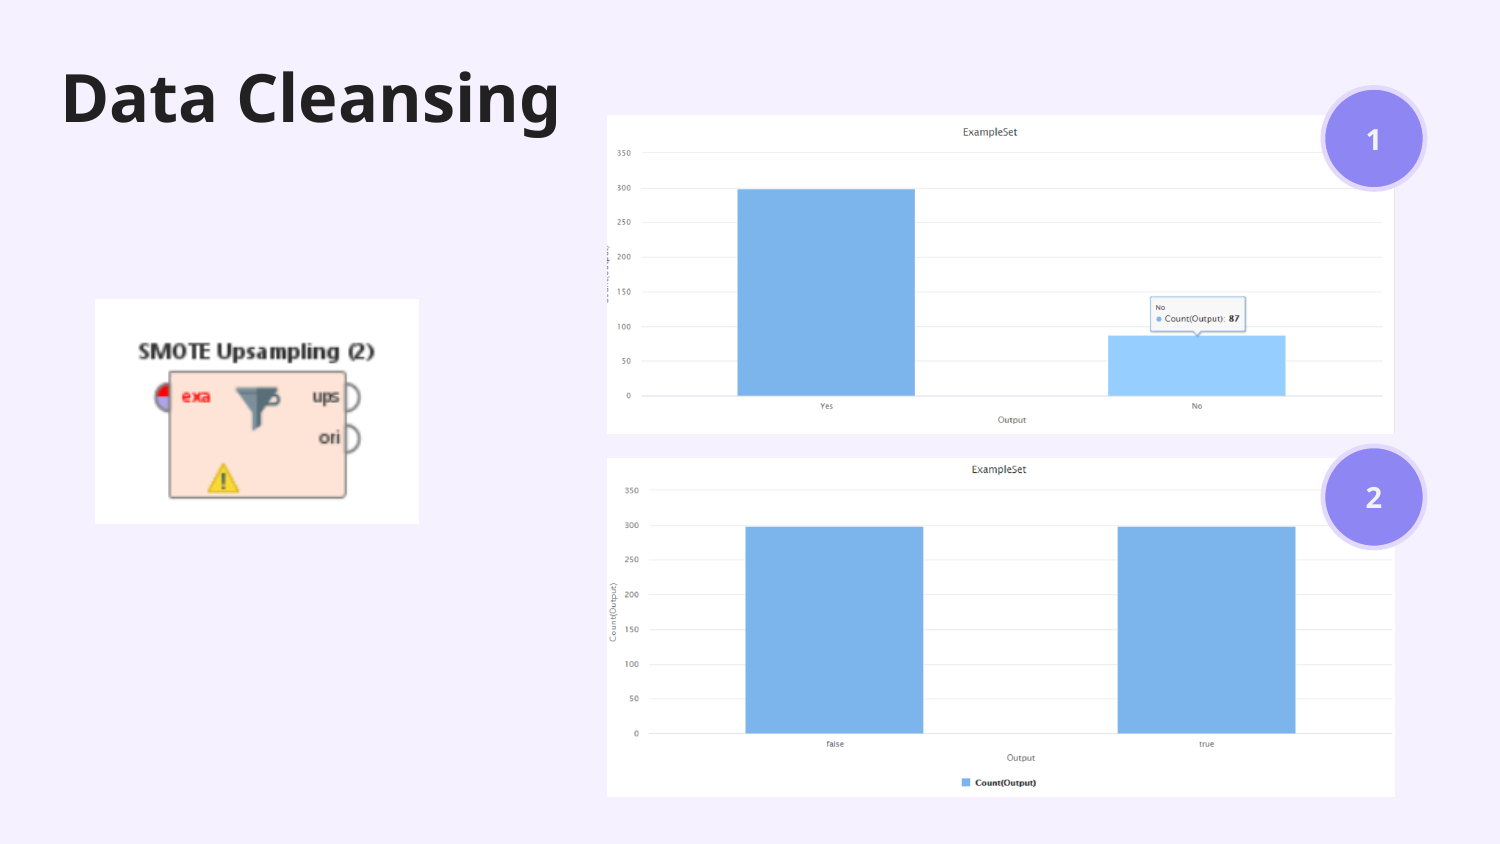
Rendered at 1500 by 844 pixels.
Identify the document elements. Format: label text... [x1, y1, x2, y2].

title Data Cleansing [45, 52, 1312, 141]
picture [606, 115, 1395, 434]
picture [95, 299, 419, 524]
picture [606, 458, 1395, 798]
text_box 2 [1343, 445, 1426, 541]
text_box 1 [1329, 87, 1426, 182]
